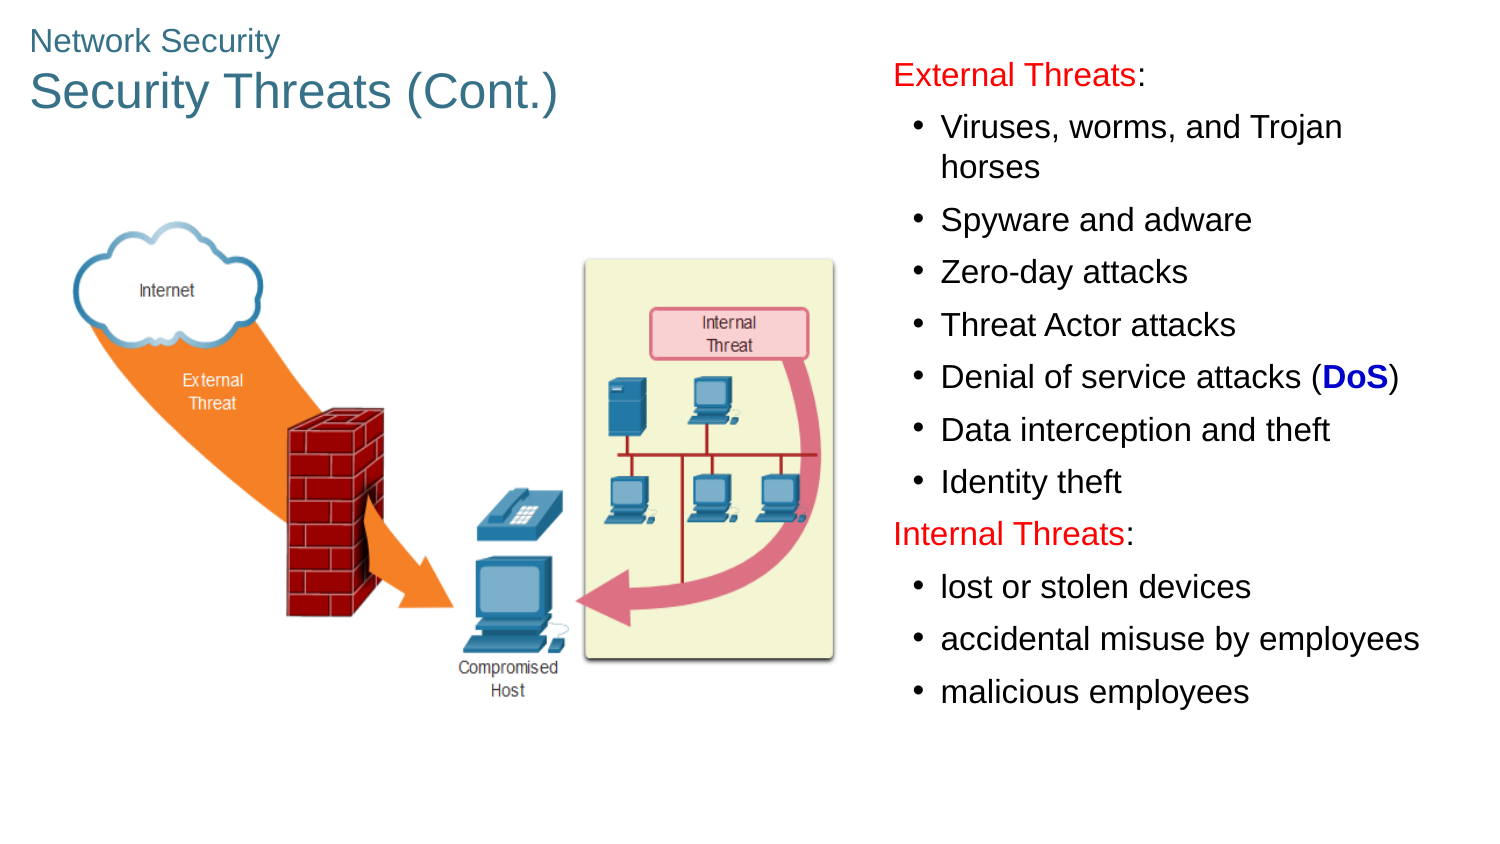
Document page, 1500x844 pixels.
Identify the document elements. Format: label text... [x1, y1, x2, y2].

picture [56, 216, 855, 707]
title Network Security Security Threats (Cont.) [14, 6, 855, 131]
list External Threats: Viruses, worms, and Trojan horses Spyware and adware Zero-day attacks Threat Actor attacks Denial of service attacks (DoS) Data interception and theft Identity theft Internal Threats: lost or stolen devices accidental misuse by employees malicious employees [854, 45, 1458, 759]
